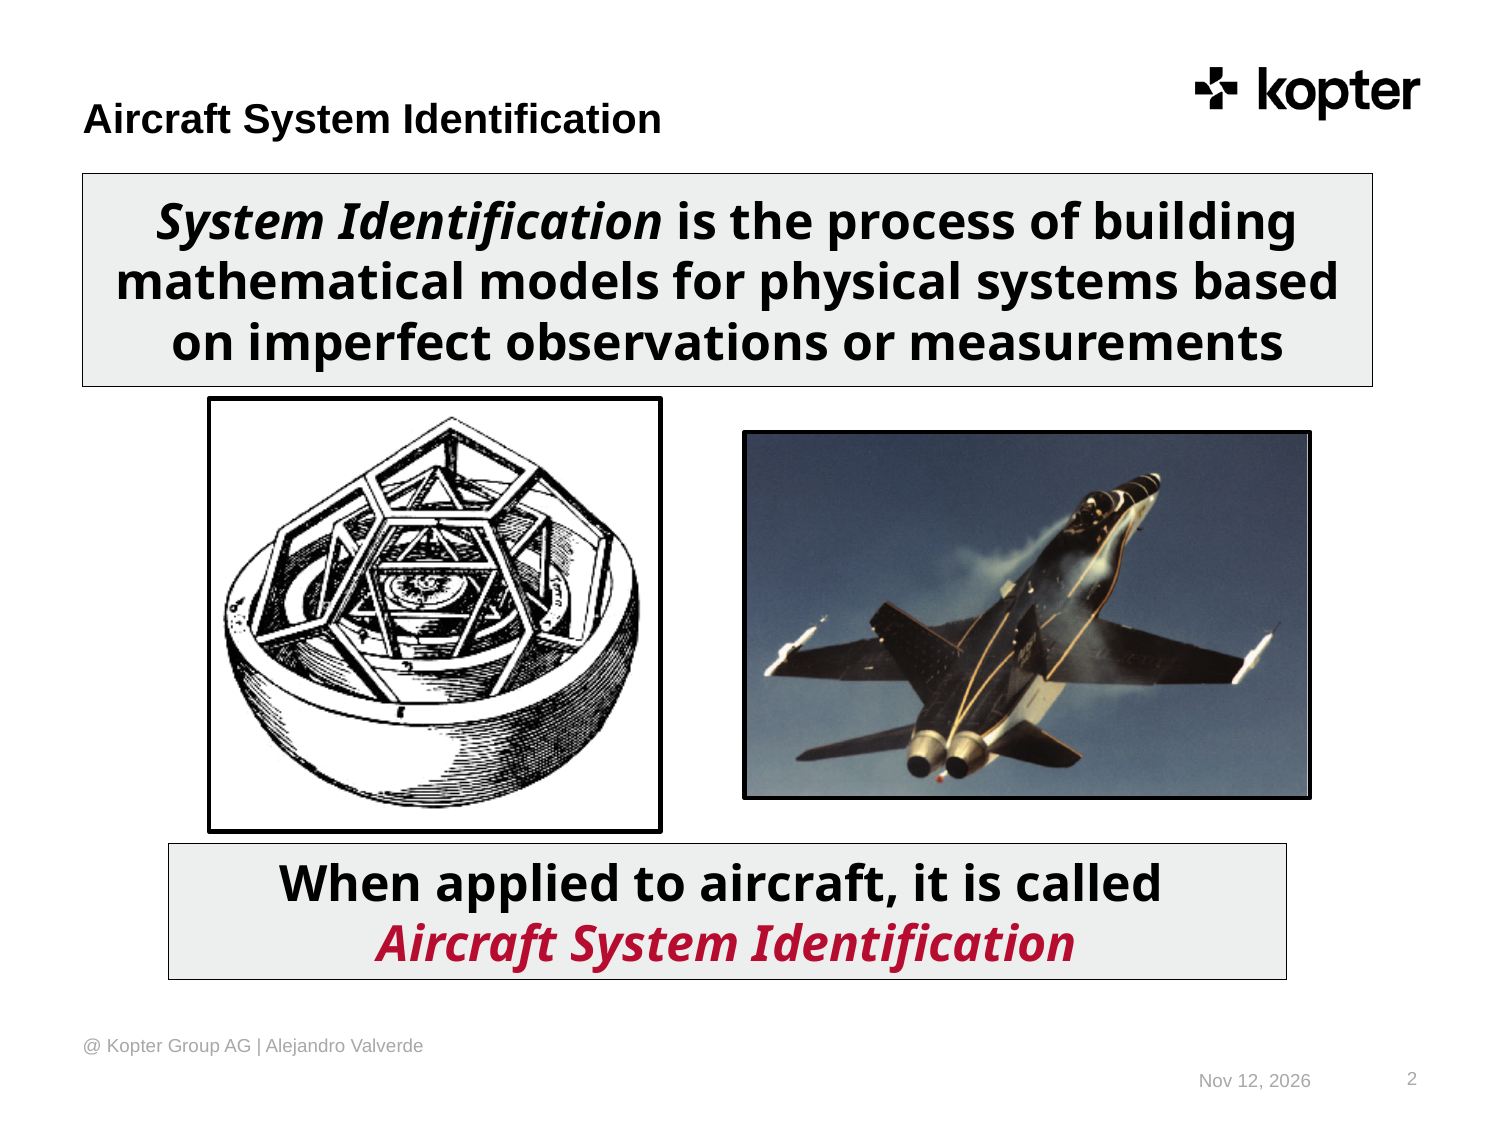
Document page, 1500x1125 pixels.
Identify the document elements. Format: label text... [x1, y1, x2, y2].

picture [211, 400, 659, 829]
list @ Kopter Group AG | Alejandro Valverde [82, 1033, 703, 1063]
title Aircraft System Identification [82, 64, 1153, 142]
slide_number 27-Feb-18 [1181, 1069, 1329, 1099]
text_box When applied to aircraft, it is called Aircraft System Identification [168, 843, 1287, 980]
slide_number 2 [1328, 1067, 1418, 1097]
picture [746, 434, 1308, 796]
text_box System Identification is the process of building mathematical models for physical systems based on imperfect observations or measurements [82, 173, 1373, 387]
picture [1194, 66, 1421, 121]
